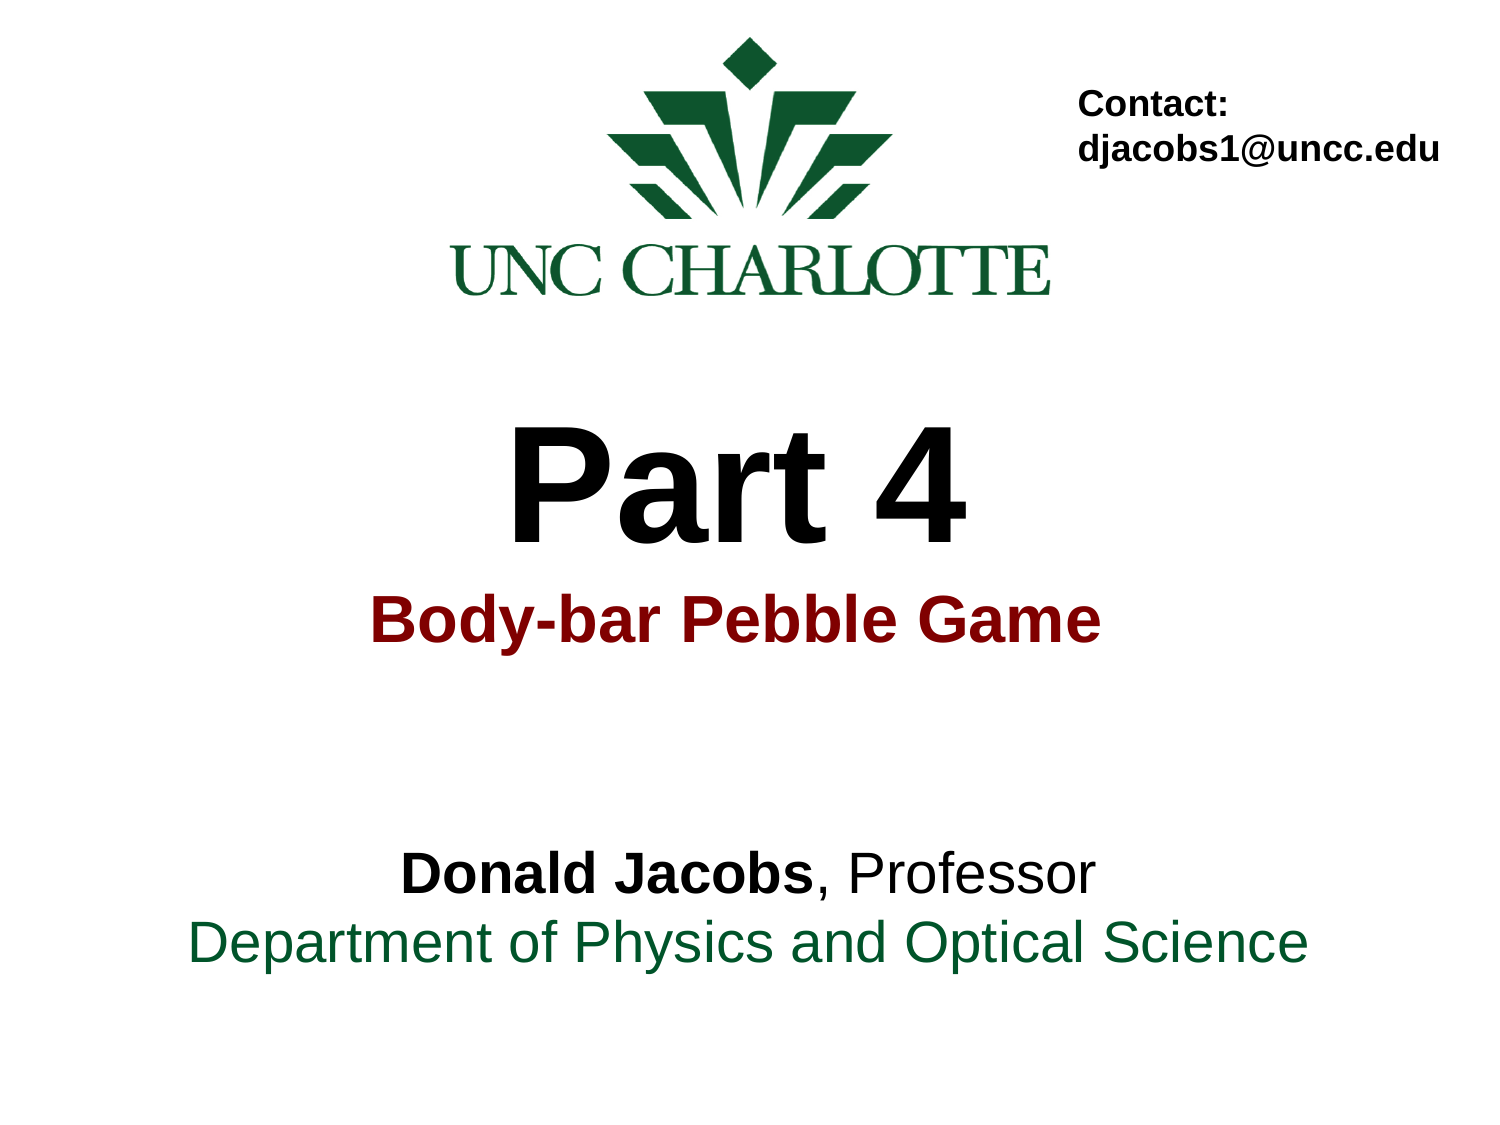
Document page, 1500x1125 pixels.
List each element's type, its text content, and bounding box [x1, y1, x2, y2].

picture [432, 23, 1071, 309]
text_box Part 4 Body-bar Pebble Game [354, 368, 1118, 663]
text_box Contact: djacobs1@uncc.edu [1074, 71, 1470, 177]
text_box Donald Jacobs, Professor Department of Physics and Optical Science [52, 827, 1447, 982]
